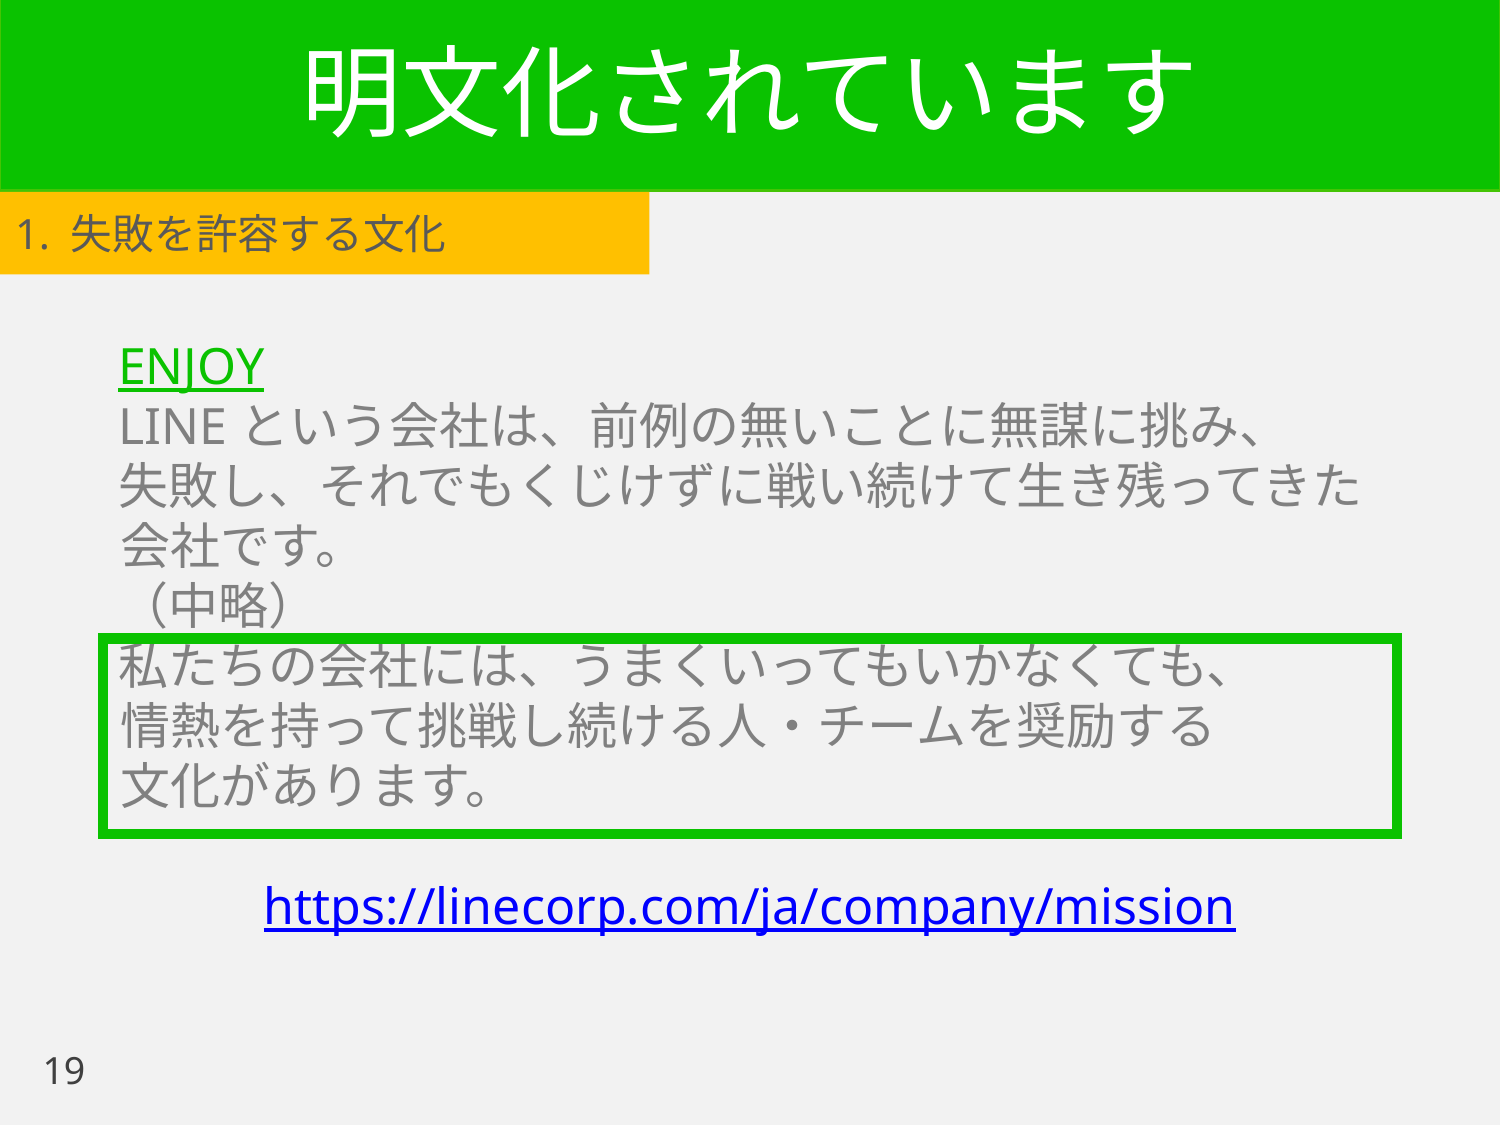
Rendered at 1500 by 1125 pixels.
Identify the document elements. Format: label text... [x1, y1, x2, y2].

text_box 1. 失敗を許容する文化 [0, 191, 650, 275]
text_box [102, 637, 1398, 835]
title 明文化されています [0, 53, 1500, 140]
slide_number 19 [27, 1042, 146, 1102]
list ENJOY LINEという会社は、前例の無いことに無謀に挑み、 失敗し、それでもくじけずに戦い続けて生き残ってきた 会社です。 （中略） 私たちの会社には、うまくいってもいかなくても、 情熱を持って挑戦し続ける人・チームを奨励する 文化があります。 https://linecorp.com/ja/company/mission [103, 835, 1397, 1000]
list ENJOY LINEという会社は、前例の無いことに無謀に挑み、 失敗し、それでもくじけずに戦い続けて生き残ってきた 会社です。 （中略） 私たちの会社には、うまくいってもいかなくても、 情熱を持って挑戦し続ける人・チームを奨励する 文化があります。 https://linecorp.com/ja/company/mission [103, 277, 1397, 637]
